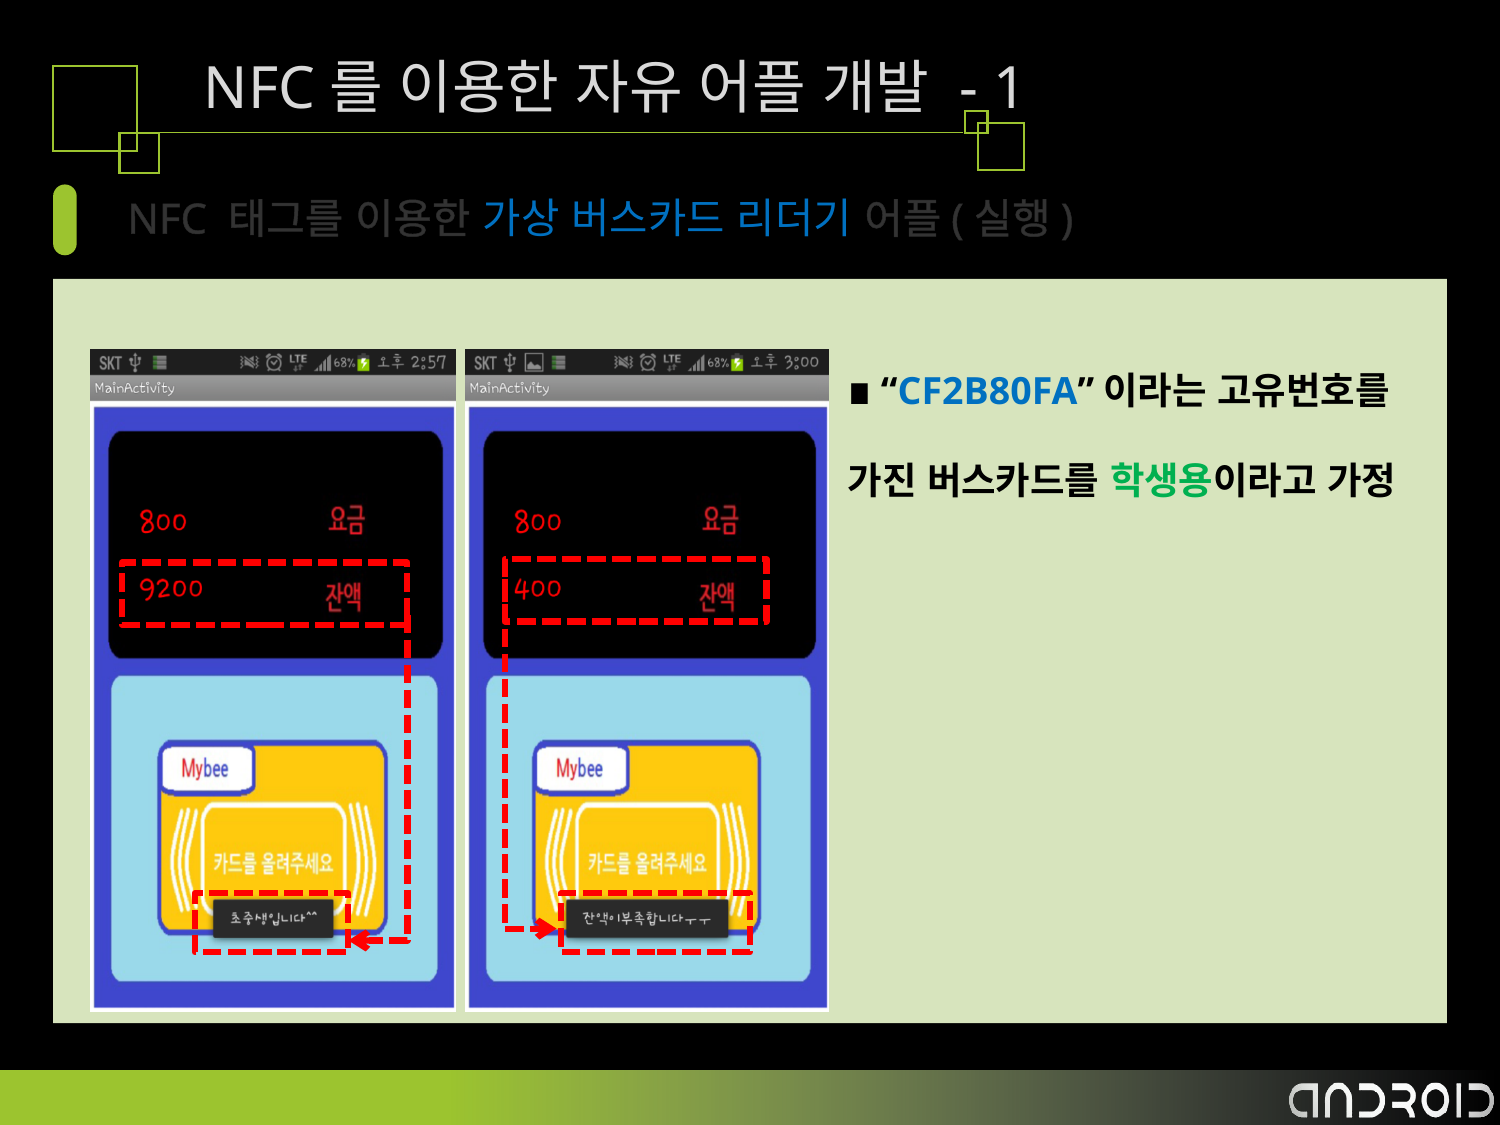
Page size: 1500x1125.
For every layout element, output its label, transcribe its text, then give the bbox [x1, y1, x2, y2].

picture [464, 349, 829, 1012]
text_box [355, 727, 707, 780]
picture [1281, 1063, 1500, 1125]
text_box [214, 747, 459, 808]
text_box [51, 277, 1449, 1025]
text_box [50, 182, 79, 258]
text_box ∎ “CF2B80FA”이라는 고유번호를 가진 버스카드를 학생용이라고 가정 [832, 314, 1500, 645]
picture [90, 349, 457, 1012]
text_box NFC 태그를 이용한 가상 버스카드 리더기 어플(실행) [112, 184, 1089, 250]
text_box NFC를 이용한 자유 어플 개발 - 1 [189, 42, 1042, 128]
